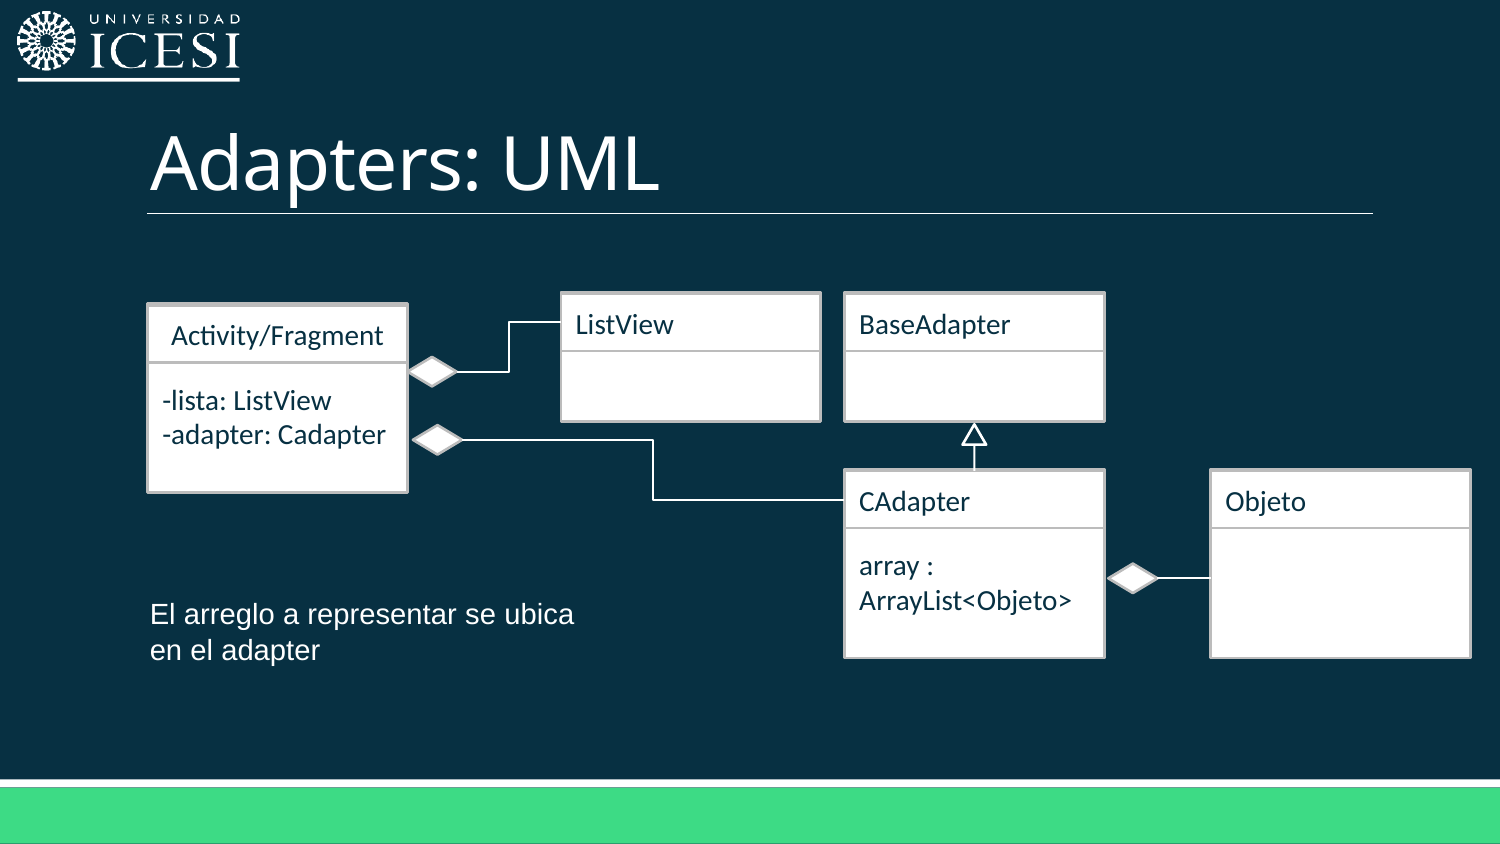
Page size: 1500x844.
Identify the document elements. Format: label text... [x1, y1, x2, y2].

picture [17, 11, 241, 82]
text_box Objeto [1209, 470, 1472, 529]
text_box El arreglo a representar se ubica en el adapter [135, 588, 596, 674]
text_box [1106, 562, 1158, 595]
title Adapters: UML [135, 35, 1373, 214]
text_box array : ArrayList<Objeto> [843, 529, 1106, 659]
text_box [961, 423, 988, 446]
text_box BaseAdapter [843, 292, 1106, 352]
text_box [461, 439, 845, 500]
text_box CAdapter [843, 470, 1106, 529]
text_box [1209, 529, 1472, 659]
text_box [406, 355, 454, 388]
text_box [560, 352, 822, 423]
text_box ListView [560, 292, 822, 352]
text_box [456, 321, 562, 373]
text_box [411, 423, 462, 456]
text_box Activity/Fragment [146, 304, 409, 364]
text_box -lista: ListView -adapter: Cadapter [146, 364, 409, 494]
text_box [843, 352, 1106, 423]
